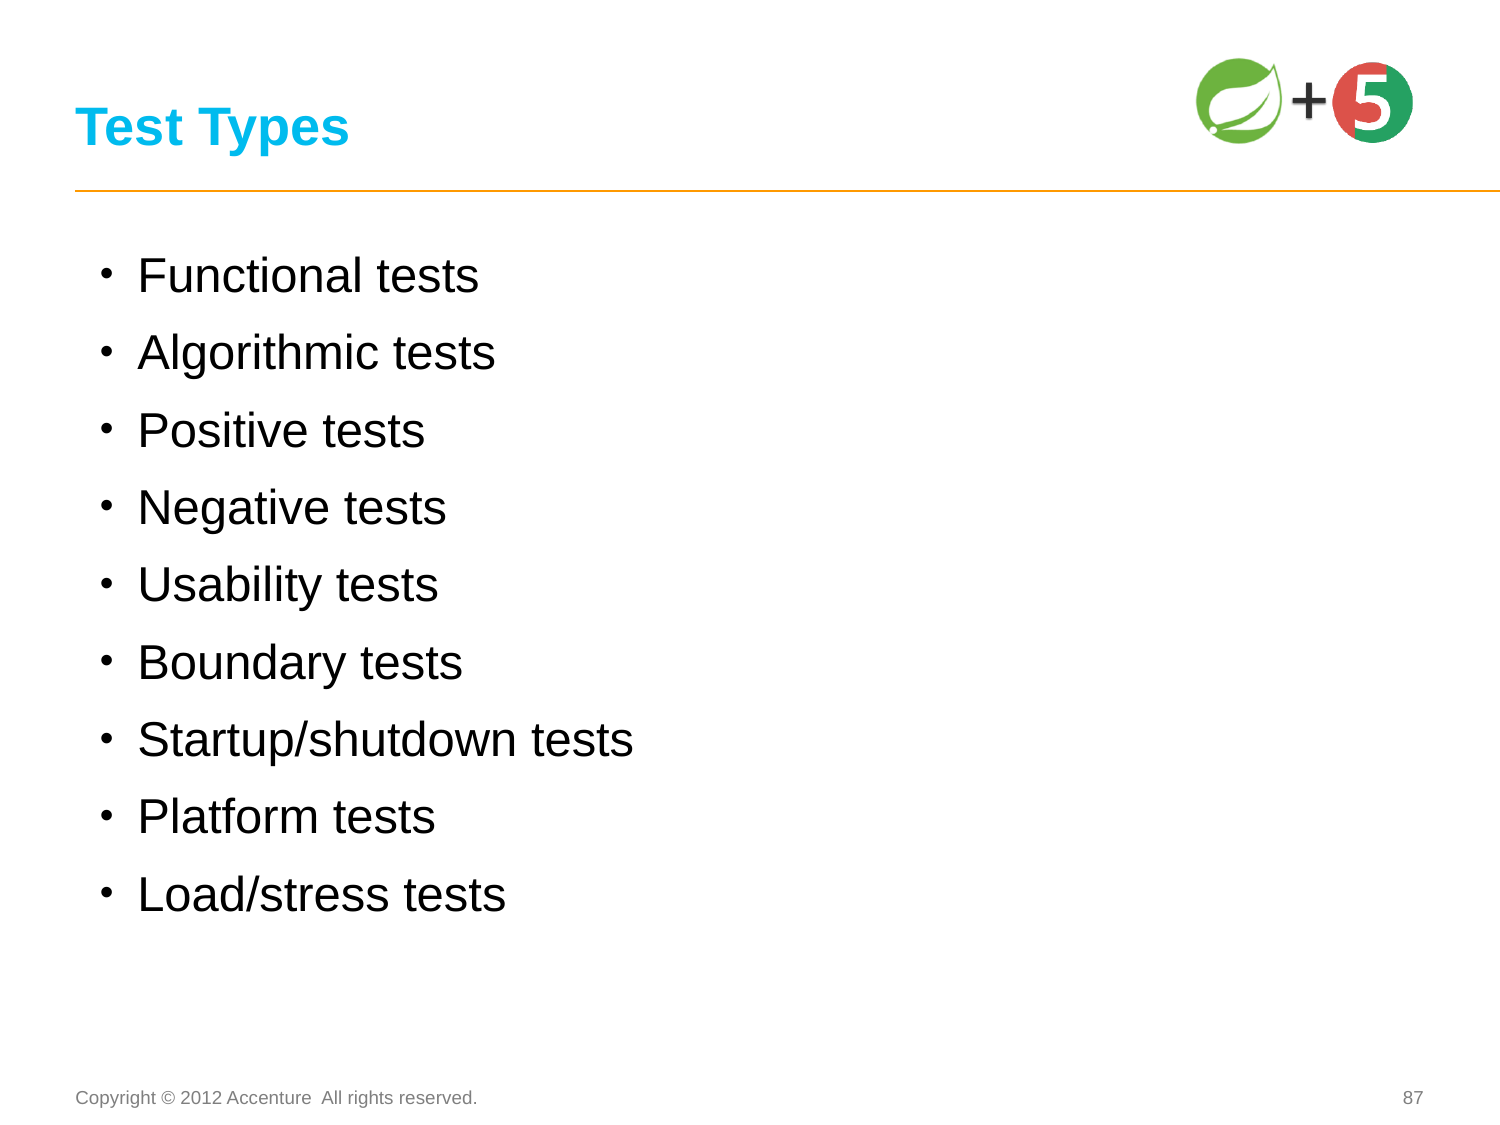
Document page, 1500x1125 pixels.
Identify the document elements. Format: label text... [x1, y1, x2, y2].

title Test Types [75, 27, 1422, 157]
list Functional tests Algorithmic tests Positive tests Negative tests Usability tests Boundary tests Startup/shutdown tests Platform tests Load/stress tests [99, 249, 1438, 925]
